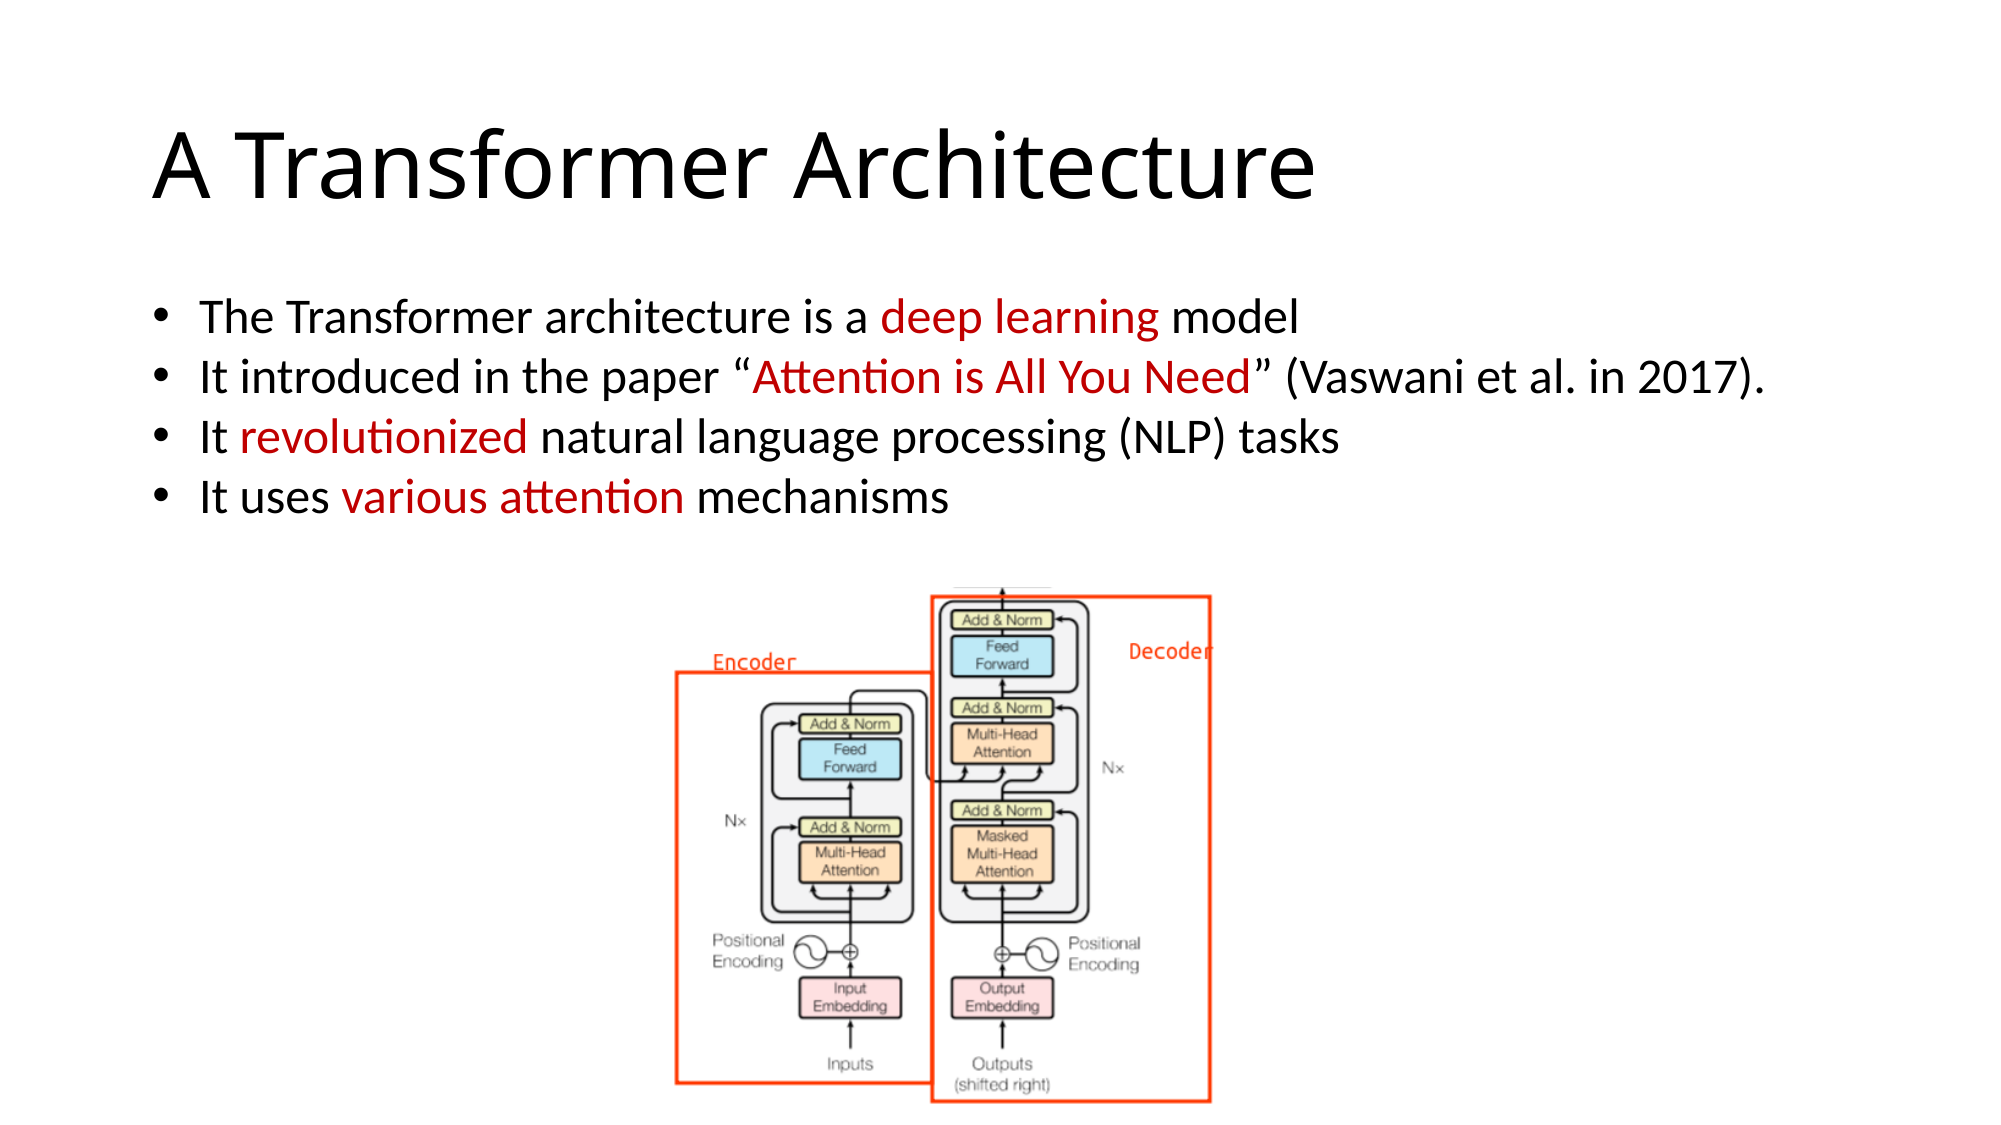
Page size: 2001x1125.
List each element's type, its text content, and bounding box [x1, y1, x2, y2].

title A Transformer Architecture [137, 59, 1863, 276]
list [590, 587, 1309, 1111]
text_box The Transformer architecture is a deep learning model It introduced in the paper “Attention is All You Need” (Vaswani et al. in 2017). It revolutionized natural language processing (NLP) tasks It uses various attention mechanisms [137, 276, 1885, 532]
